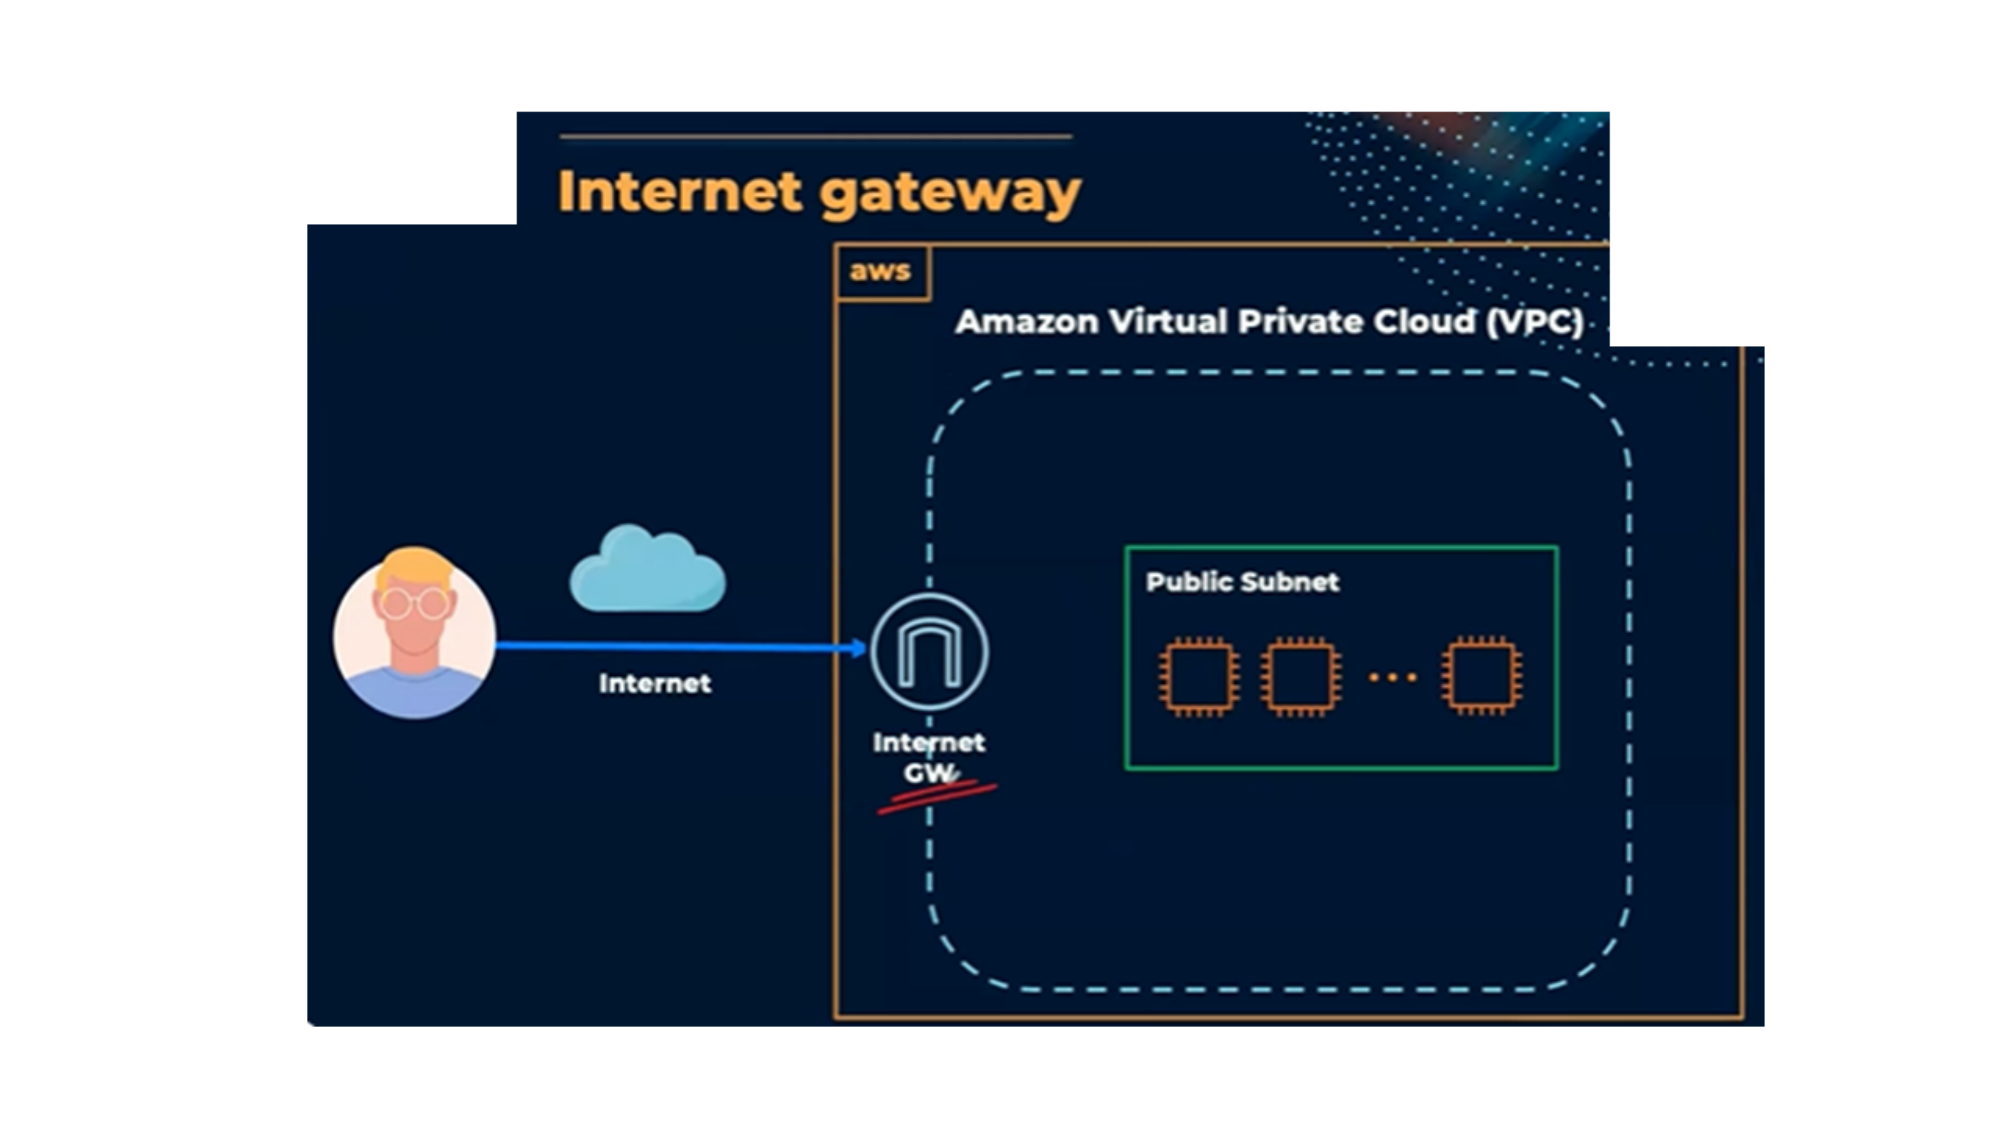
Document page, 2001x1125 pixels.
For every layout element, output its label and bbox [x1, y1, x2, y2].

picture [220, 73, 1780, 1052]
